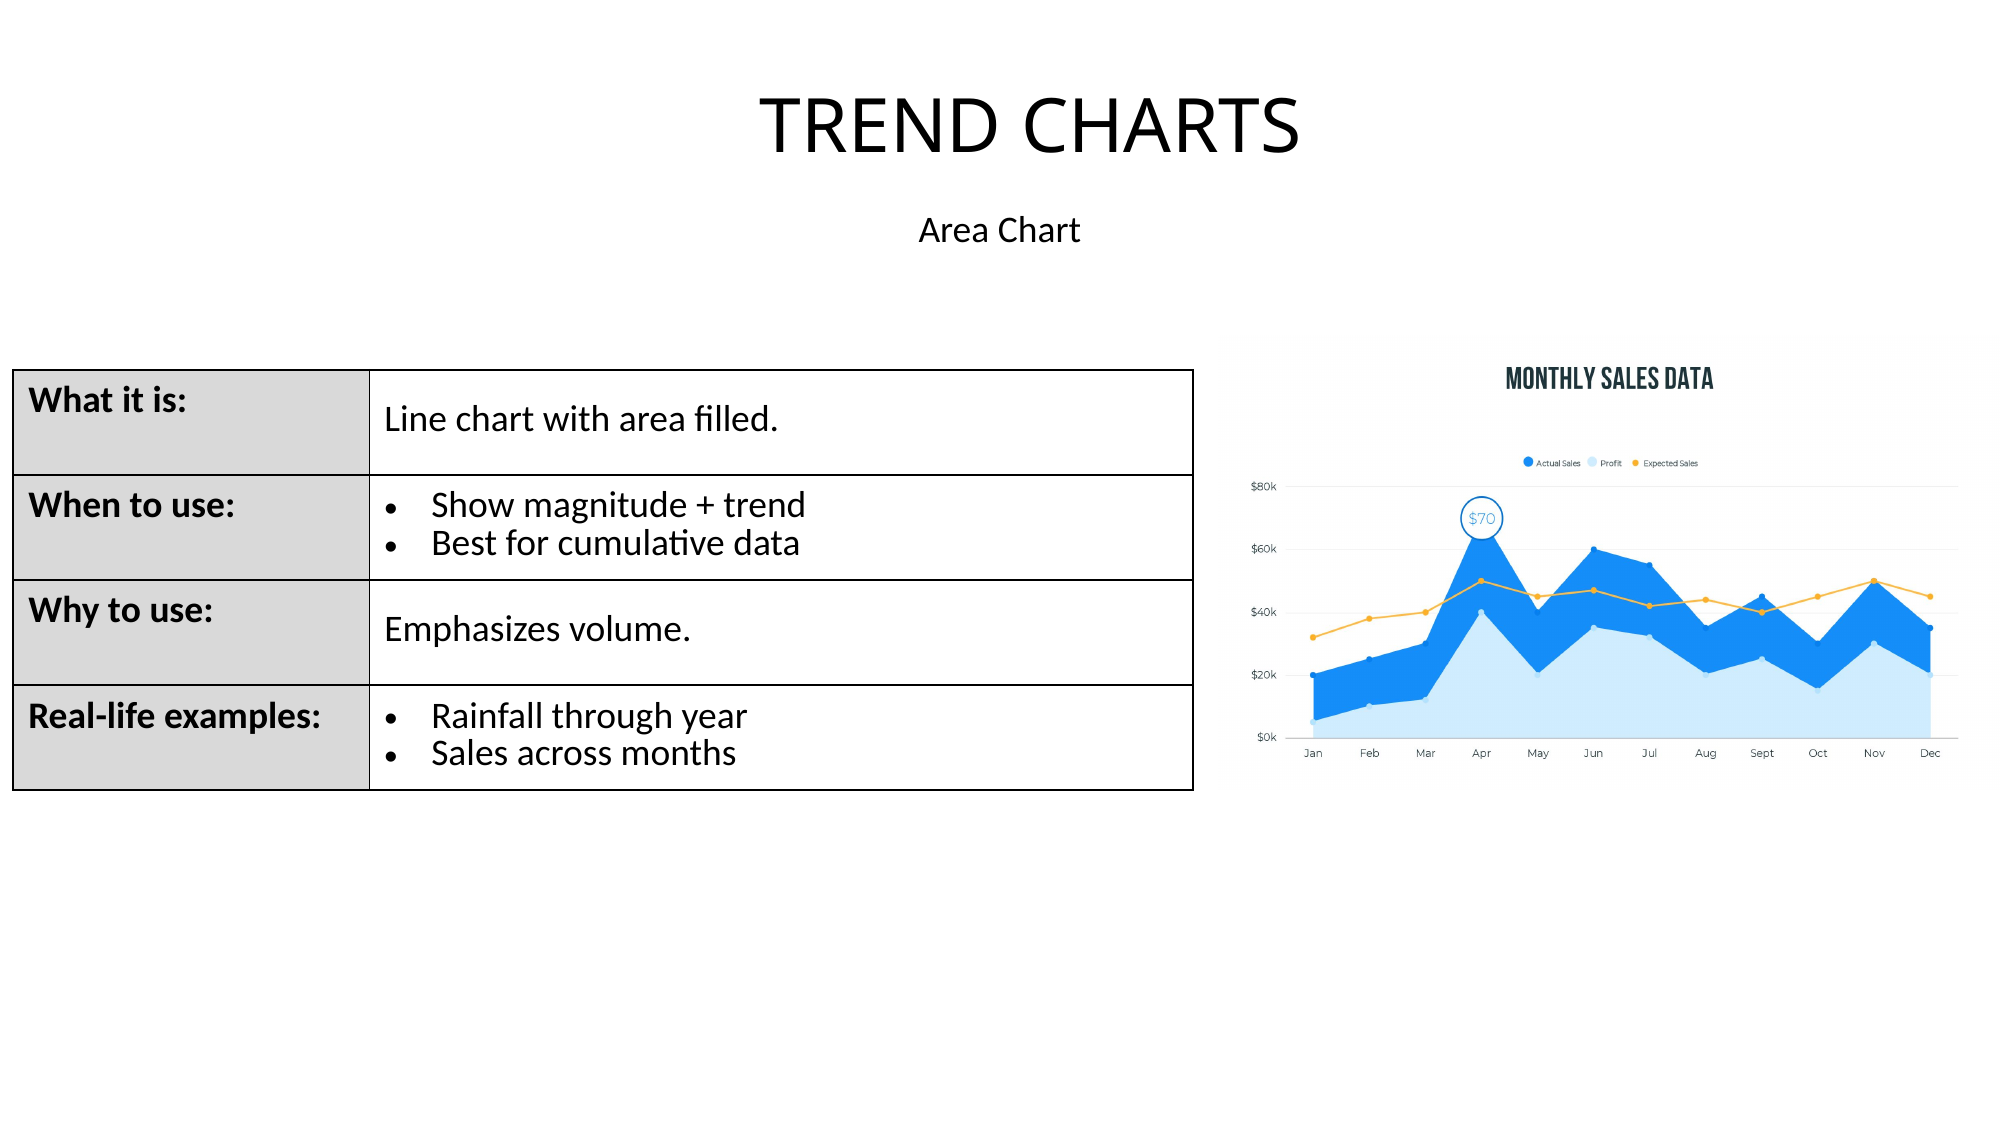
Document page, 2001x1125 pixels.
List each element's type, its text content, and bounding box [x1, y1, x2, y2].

table_cell Rainfall through year Sales across months [370, 686, 1192, 789]
table_header What it is: [14, 371, 369, 474]
table_header Line chart with area filled. [370, 371, 1192, 474]
text_box Area Chart [861, 197, 1139, 258]
table_cell Why to use: [14, 581, 369, 684]
table_cell Real-life examples: [14, 686, 369, 789]
table_cell Show magnitude + trend Best for cumulative data [370, 476, 1192, 579]
table_cell Emphasizes volume. [370, 581, 1192, 684]
text_box TREND CHARTS [517, 70, 1545, 176]
picture [1218, 335, 2000, 790]
table_cell When to use: [14, 476, 369, 579]
